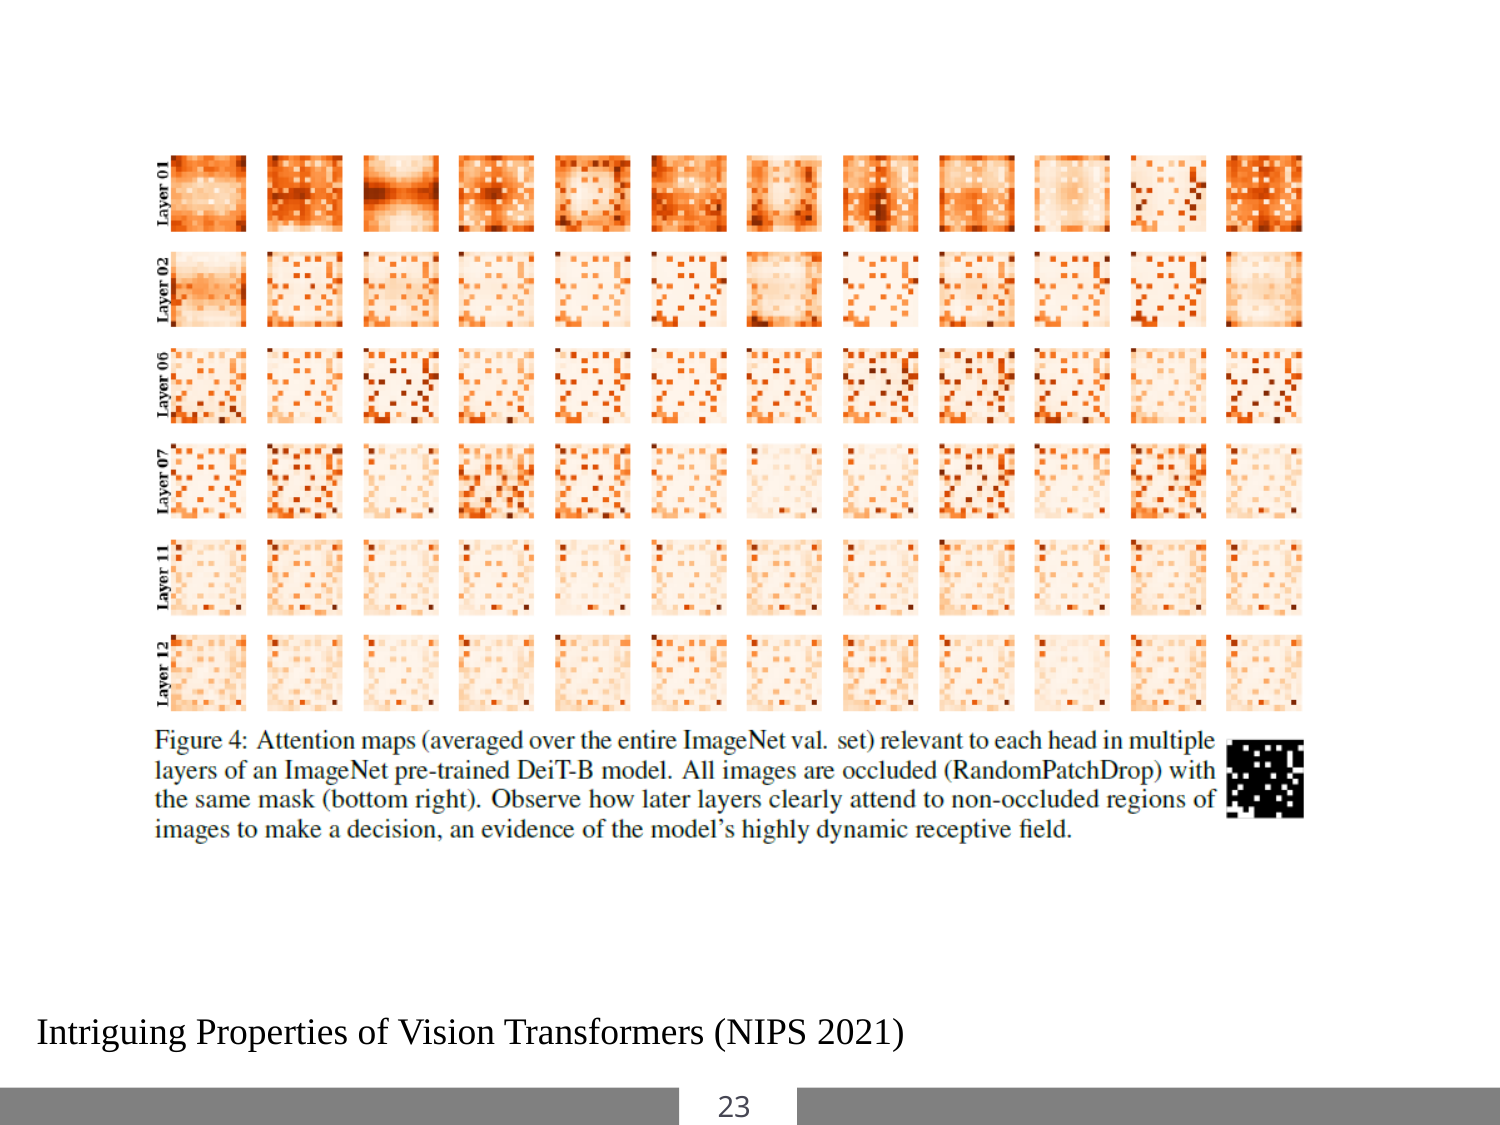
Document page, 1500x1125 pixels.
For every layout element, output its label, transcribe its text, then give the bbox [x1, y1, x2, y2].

text_box Intriguing Properties of Vision Transformers (NIPS 2021) [0, 999, 1081, 1060]
picture [101, 113, 1399, 879]
